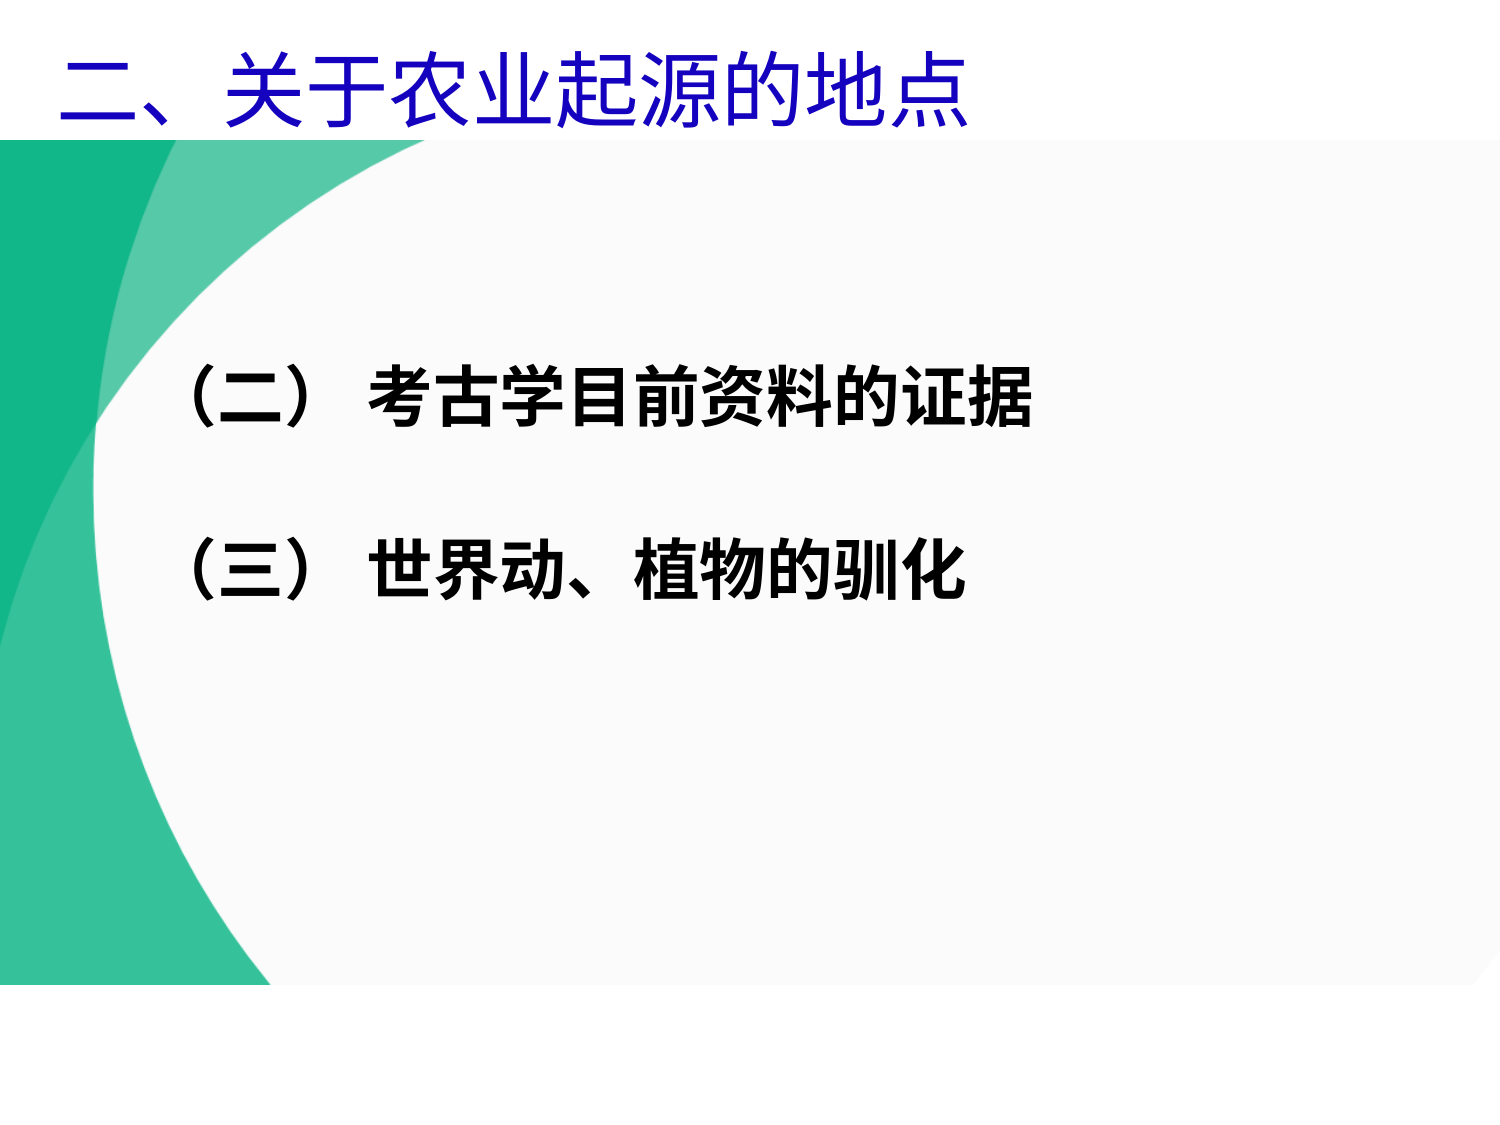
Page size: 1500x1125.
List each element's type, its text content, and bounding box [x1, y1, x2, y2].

picture [0, 140, 1500, 985]
text_box 二、关于农业起源的地点 [41, 30, 1154, 140]
